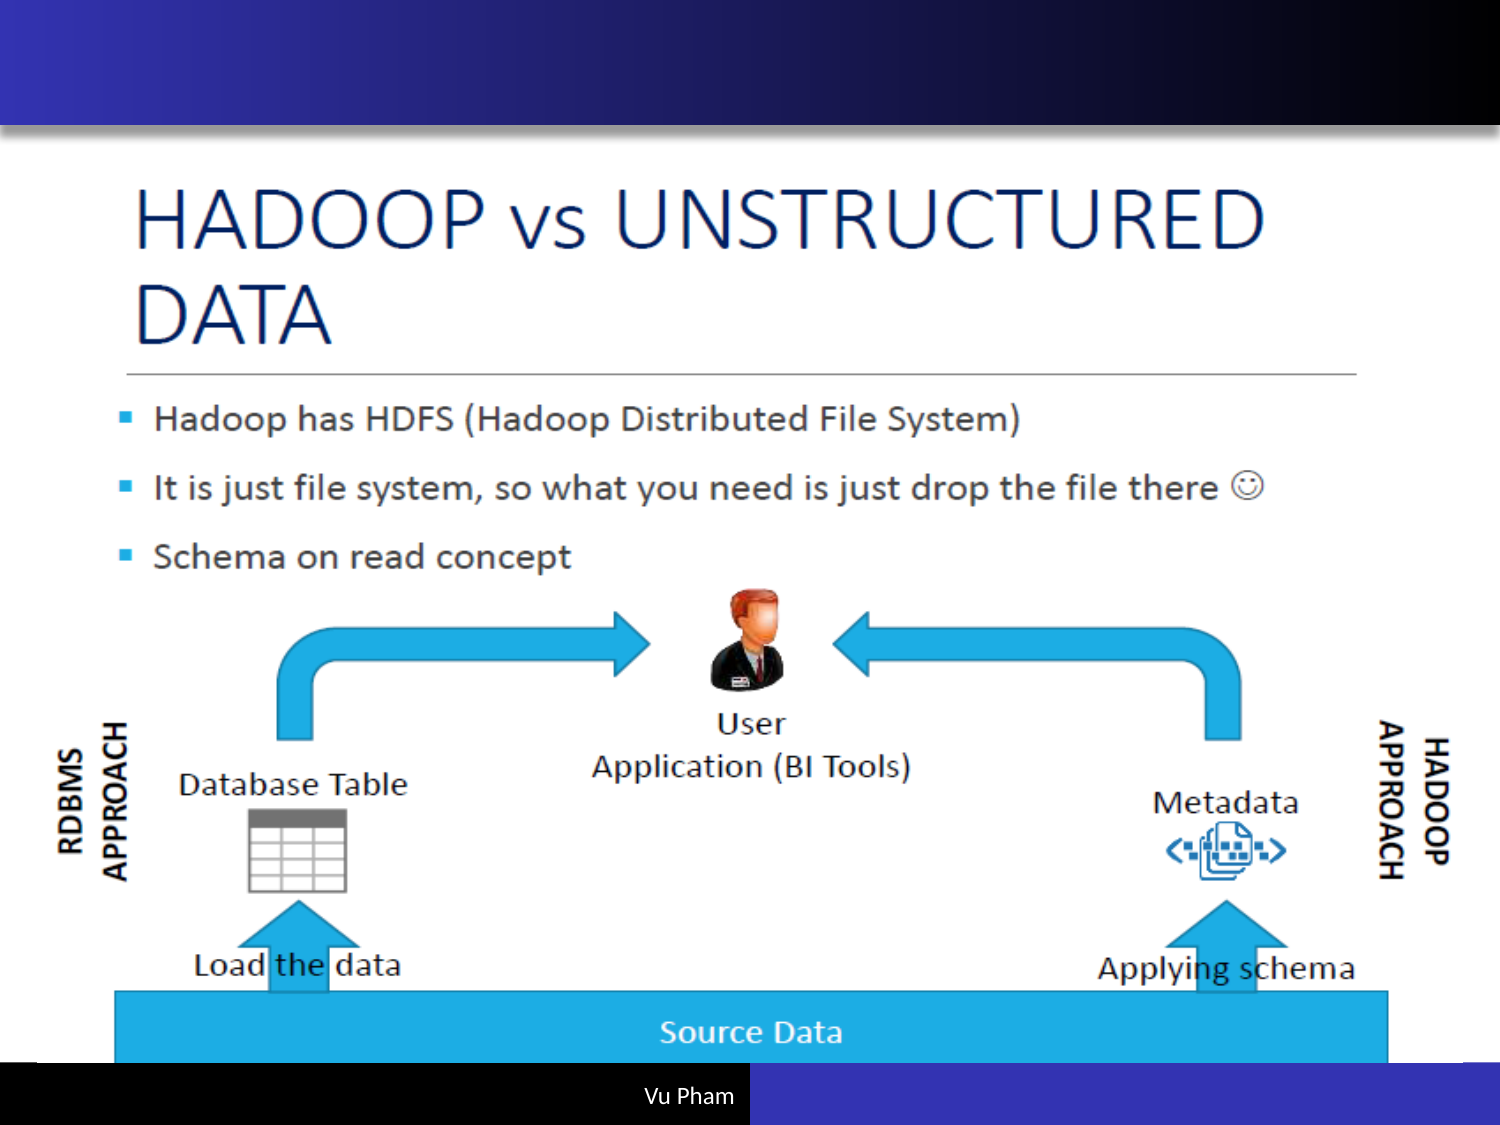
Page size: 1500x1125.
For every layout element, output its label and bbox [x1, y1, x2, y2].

list [37, 149, 1463, 1063]
